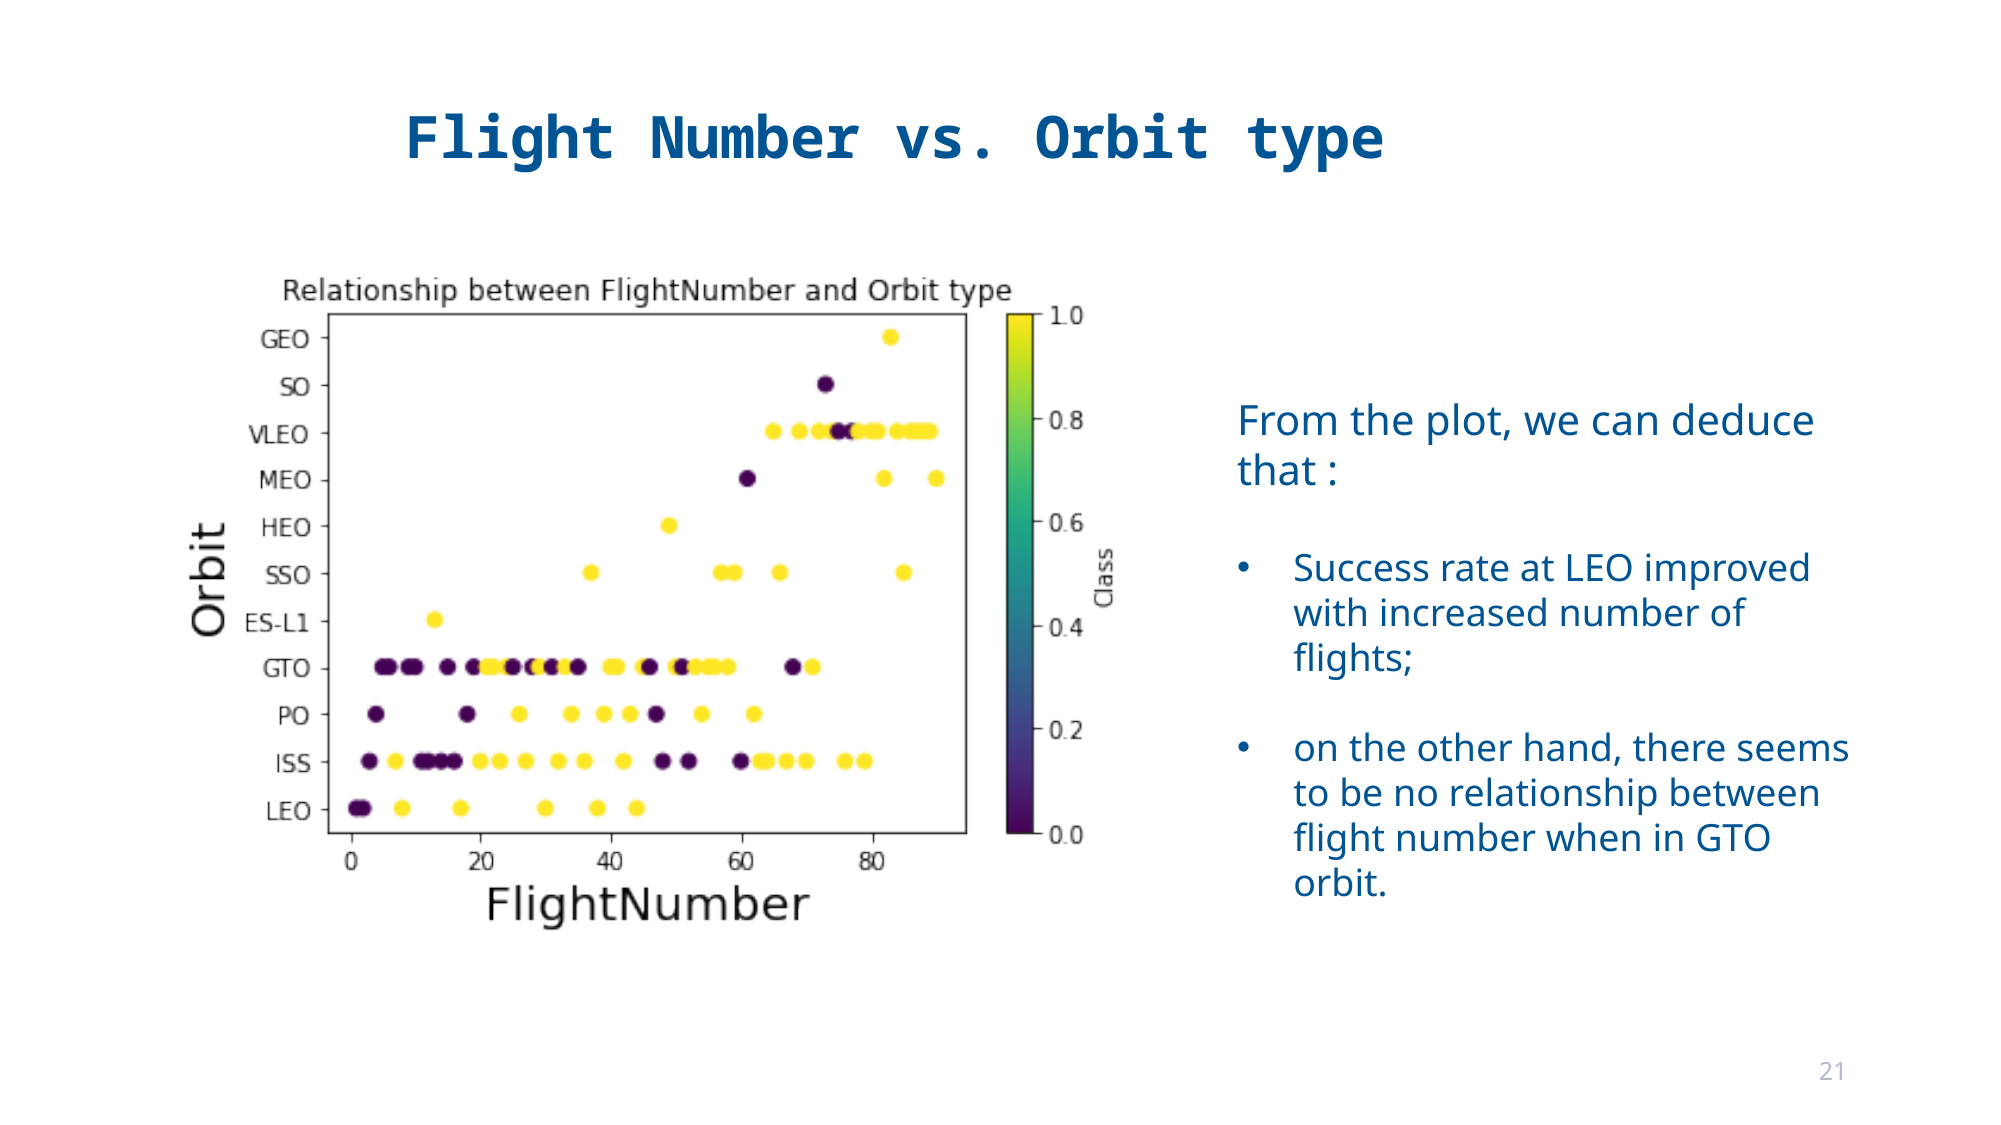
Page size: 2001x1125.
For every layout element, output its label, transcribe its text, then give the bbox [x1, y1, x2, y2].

title Flight Number vs. Orbit type [390, 64, 1465, 179]
picture [173, 261, 1136, 945]
text_box From the plot, we can deduce that : Success rate at LEO improved with increased number of flights; on the other hand, there seems to be no relationship between flight number when in GTO orbit. [1222, 386, 1890, 956]
slide_number 21 [1412, 1042, 1863, 1103]
